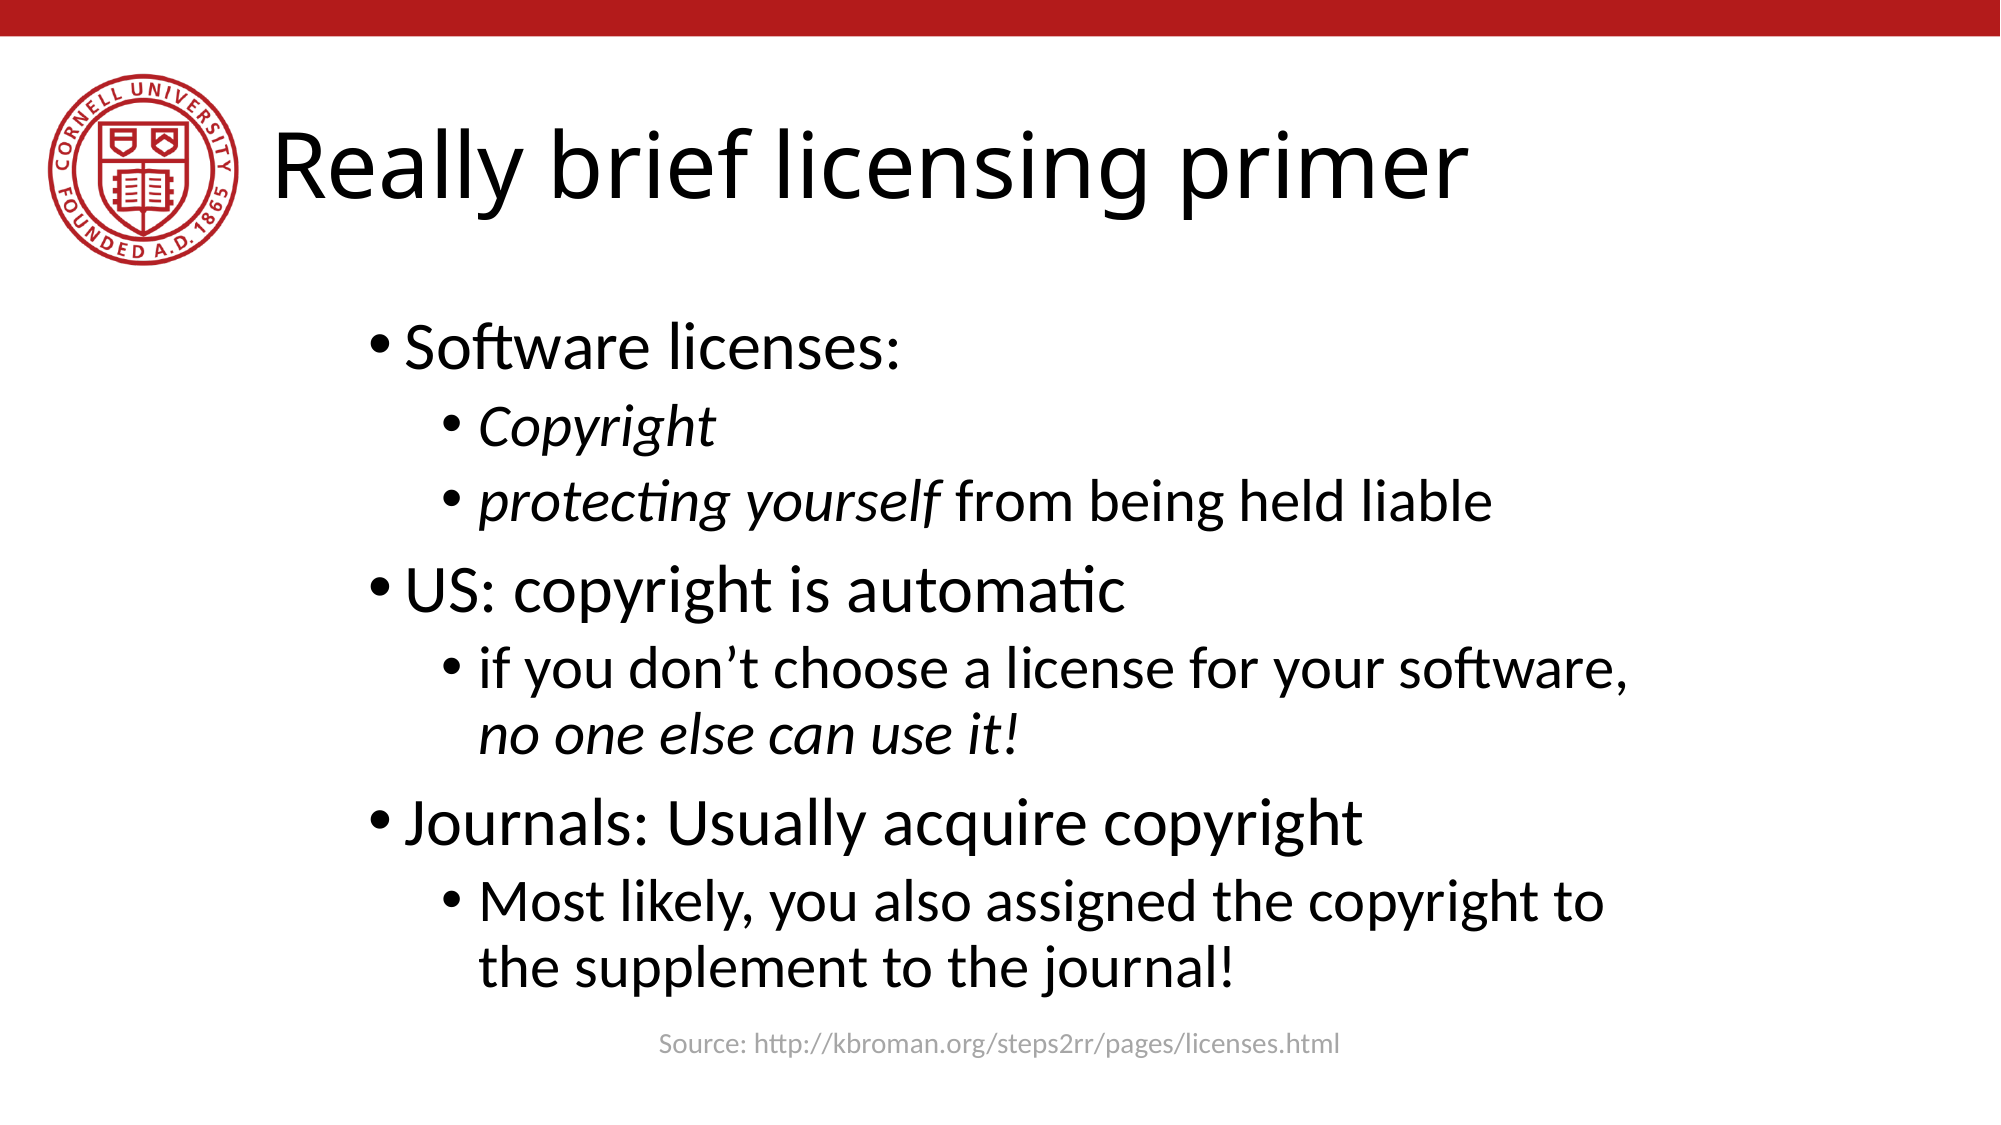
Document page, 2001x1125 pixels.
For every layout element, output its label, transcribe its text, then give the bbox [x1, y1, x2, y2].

list Software licenses: Copyright protecting yourself from being held liable US: copyright is automatic if you don’t choose a license for your software, no one else can use it! Journals: Usually acquire copyright Most likely, you also assigned the copyright to the supplement to the journal! [353, 303, 1647, 1017]
title Really brief licensing primer [255, 59, 1860, 278]
picture [39, 65, 255, 274]
text_box Source: http://kbroman.org/steps2rr/pages/licenses.html [510, 1016, 1490, 1067]
